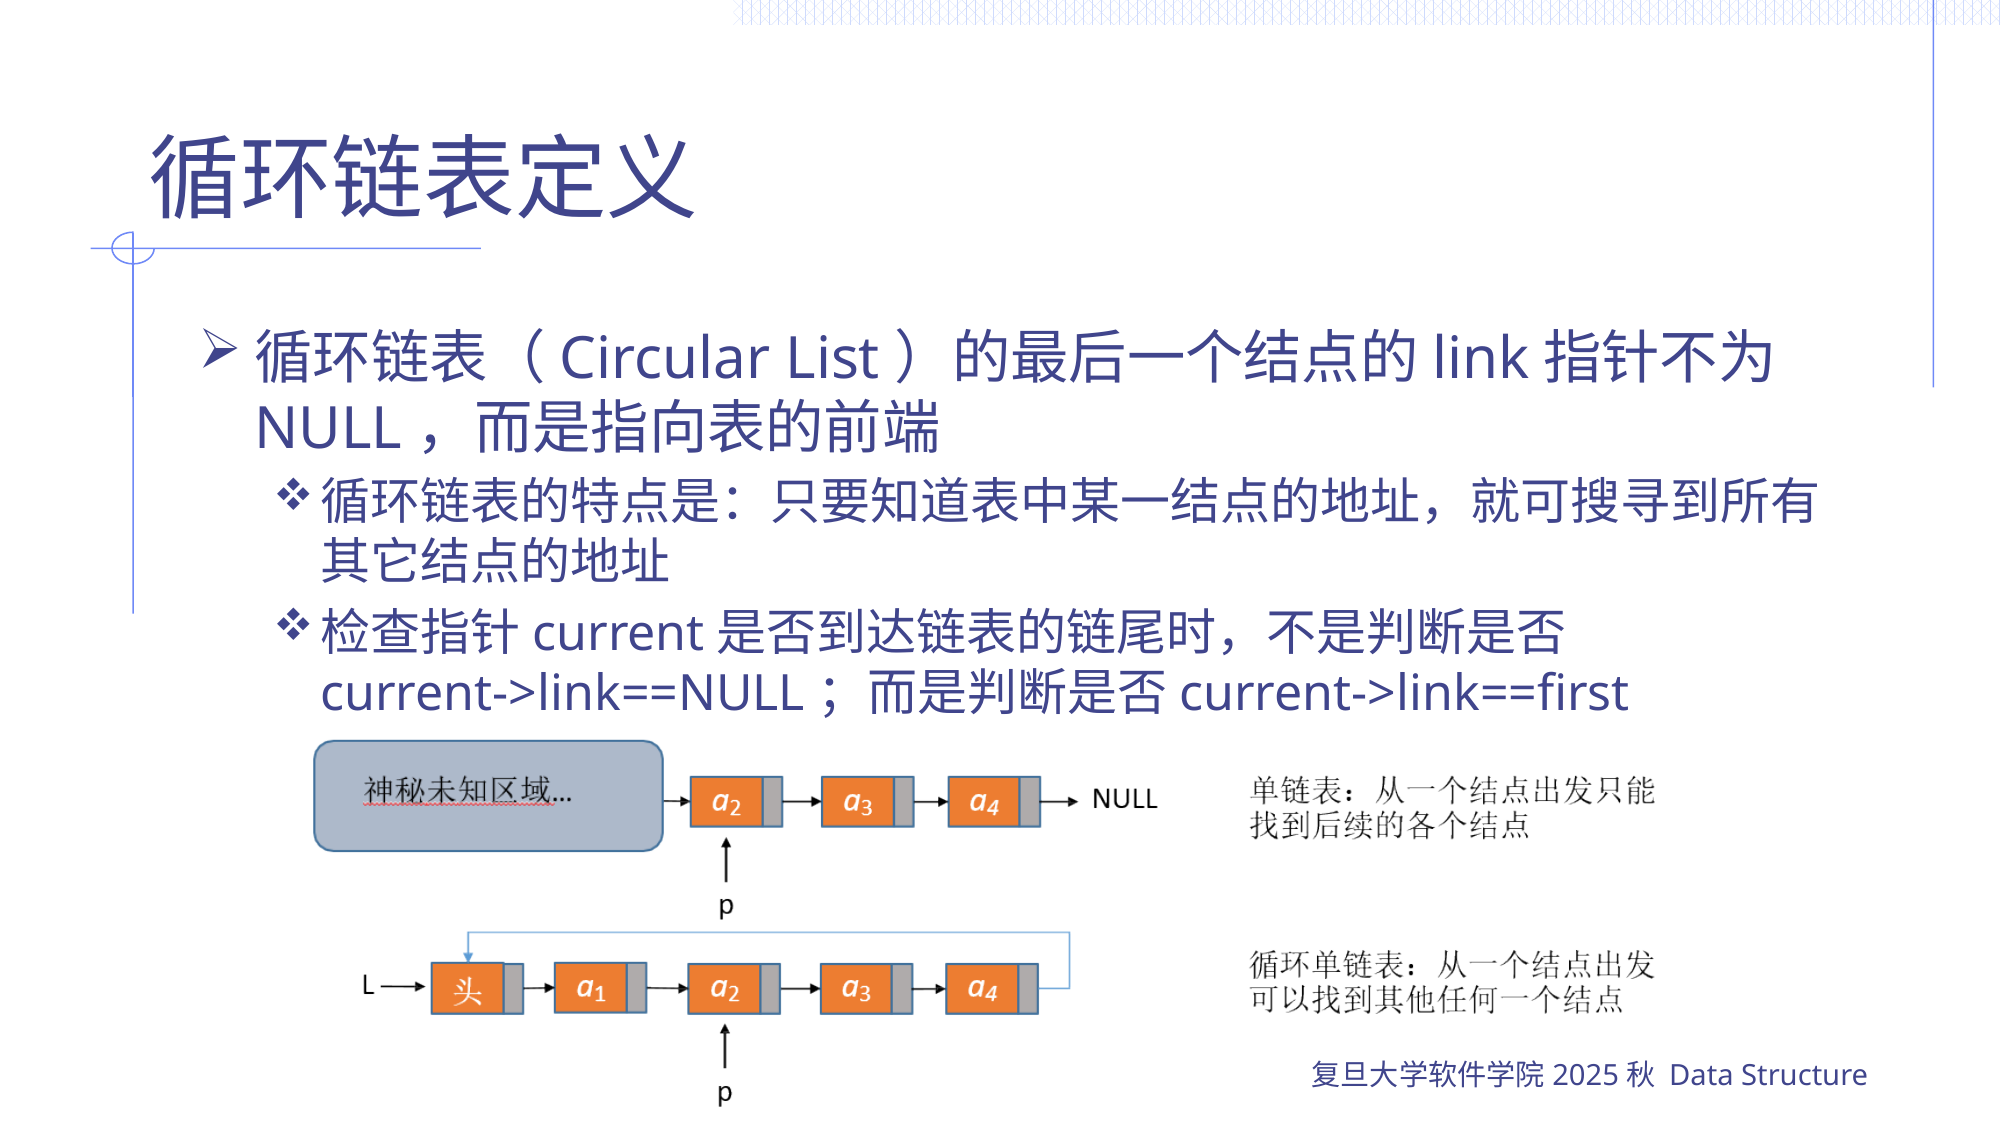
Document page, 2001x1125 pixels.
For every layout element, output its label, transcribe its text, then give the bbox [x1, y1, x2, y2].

list 循环链表（Circular List）的最后一个结点的link指针不为NULL，而是指向表的前端 循环链表的特点是：只要知道表中某一结点的地址，就可搜寻到所有其它结点的地址 检查指针current是否到达链表的链尾时，不是判断是否 current->link==NULL；而是判断是否current->link==first [183, 312, 1884, 988]
picture [232, 692, 1734, 1125]
title 循环链表定义 [133, 50, 1834, 238]
